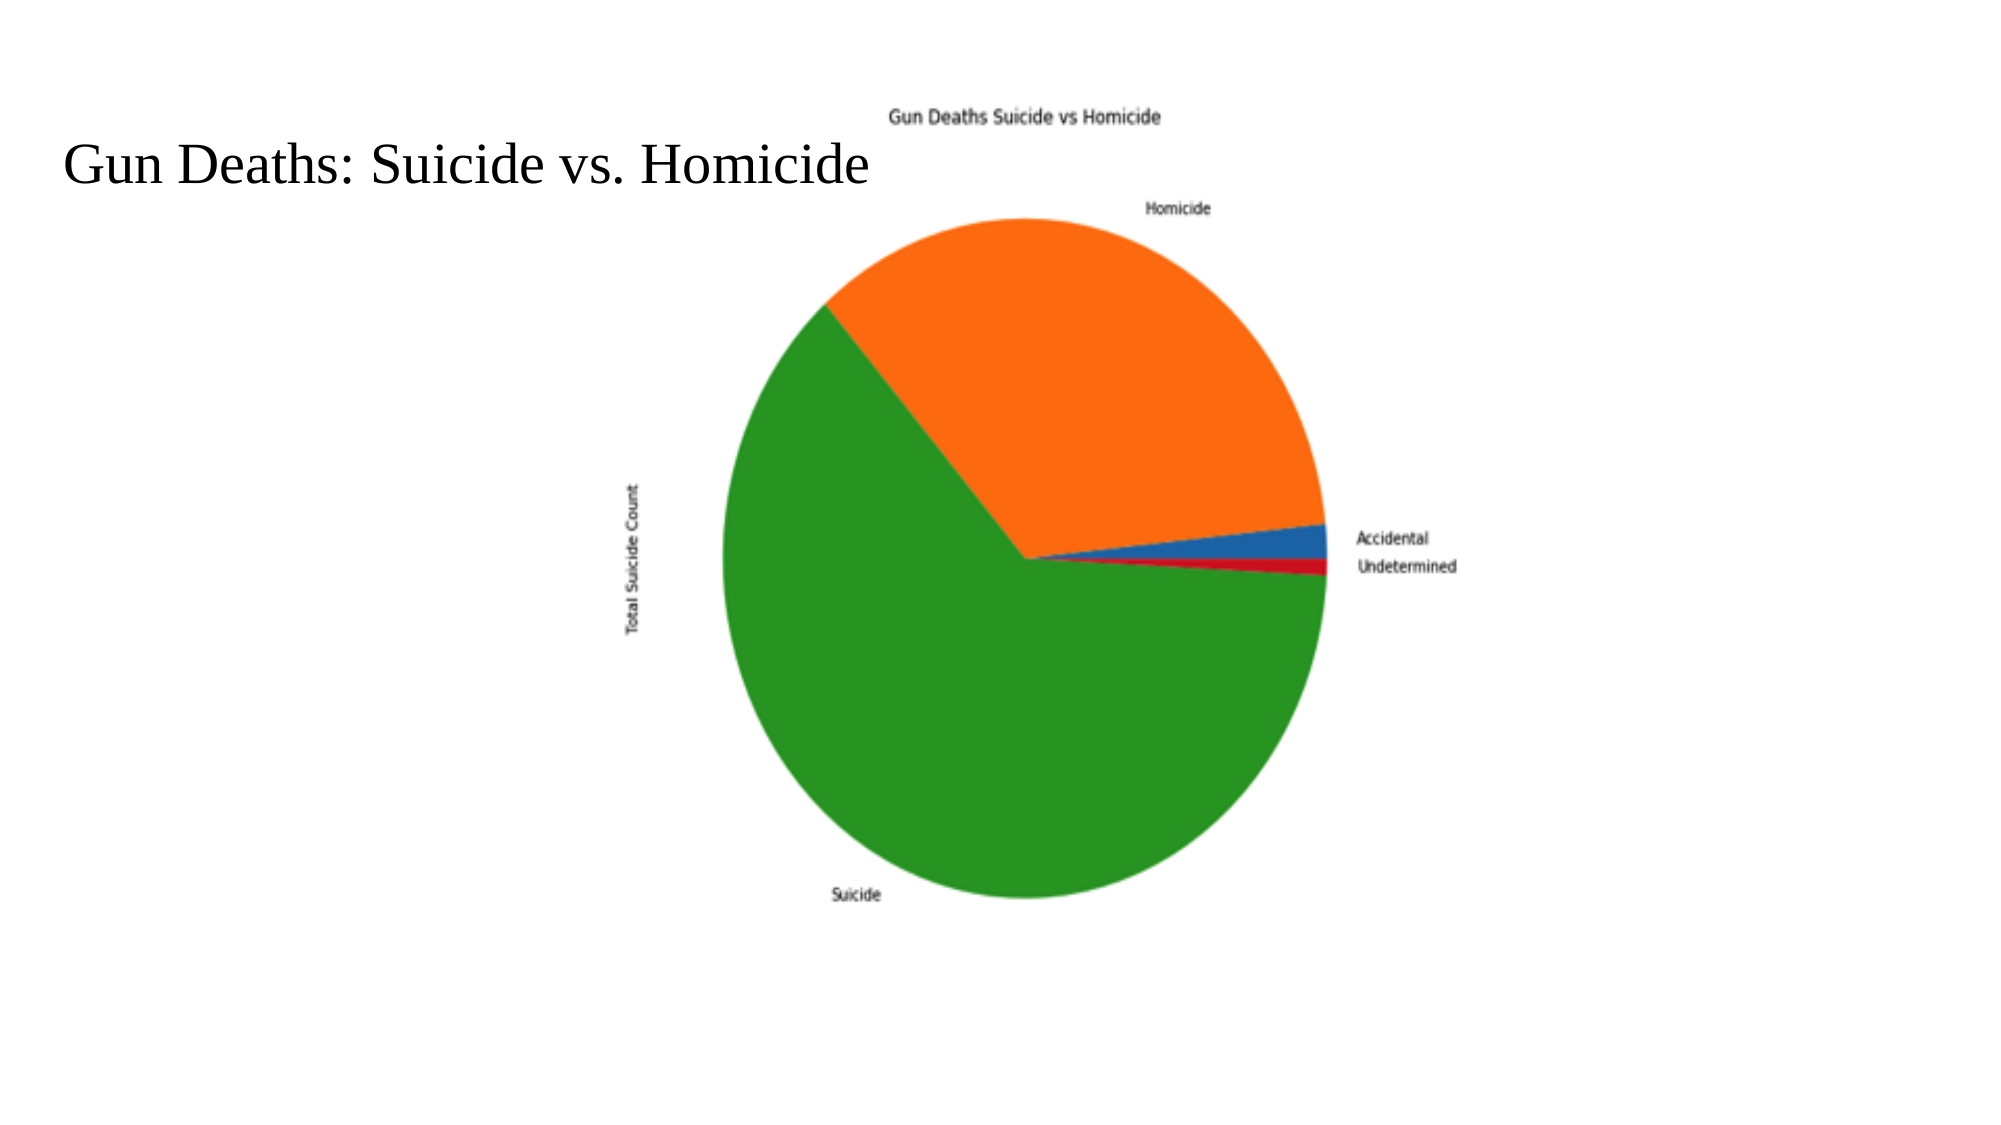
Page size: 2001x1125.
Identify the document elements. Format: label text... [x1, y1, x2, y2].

text_box Gun Deaths: Suicide vs. Homicide [48, 117, 910, 203]
